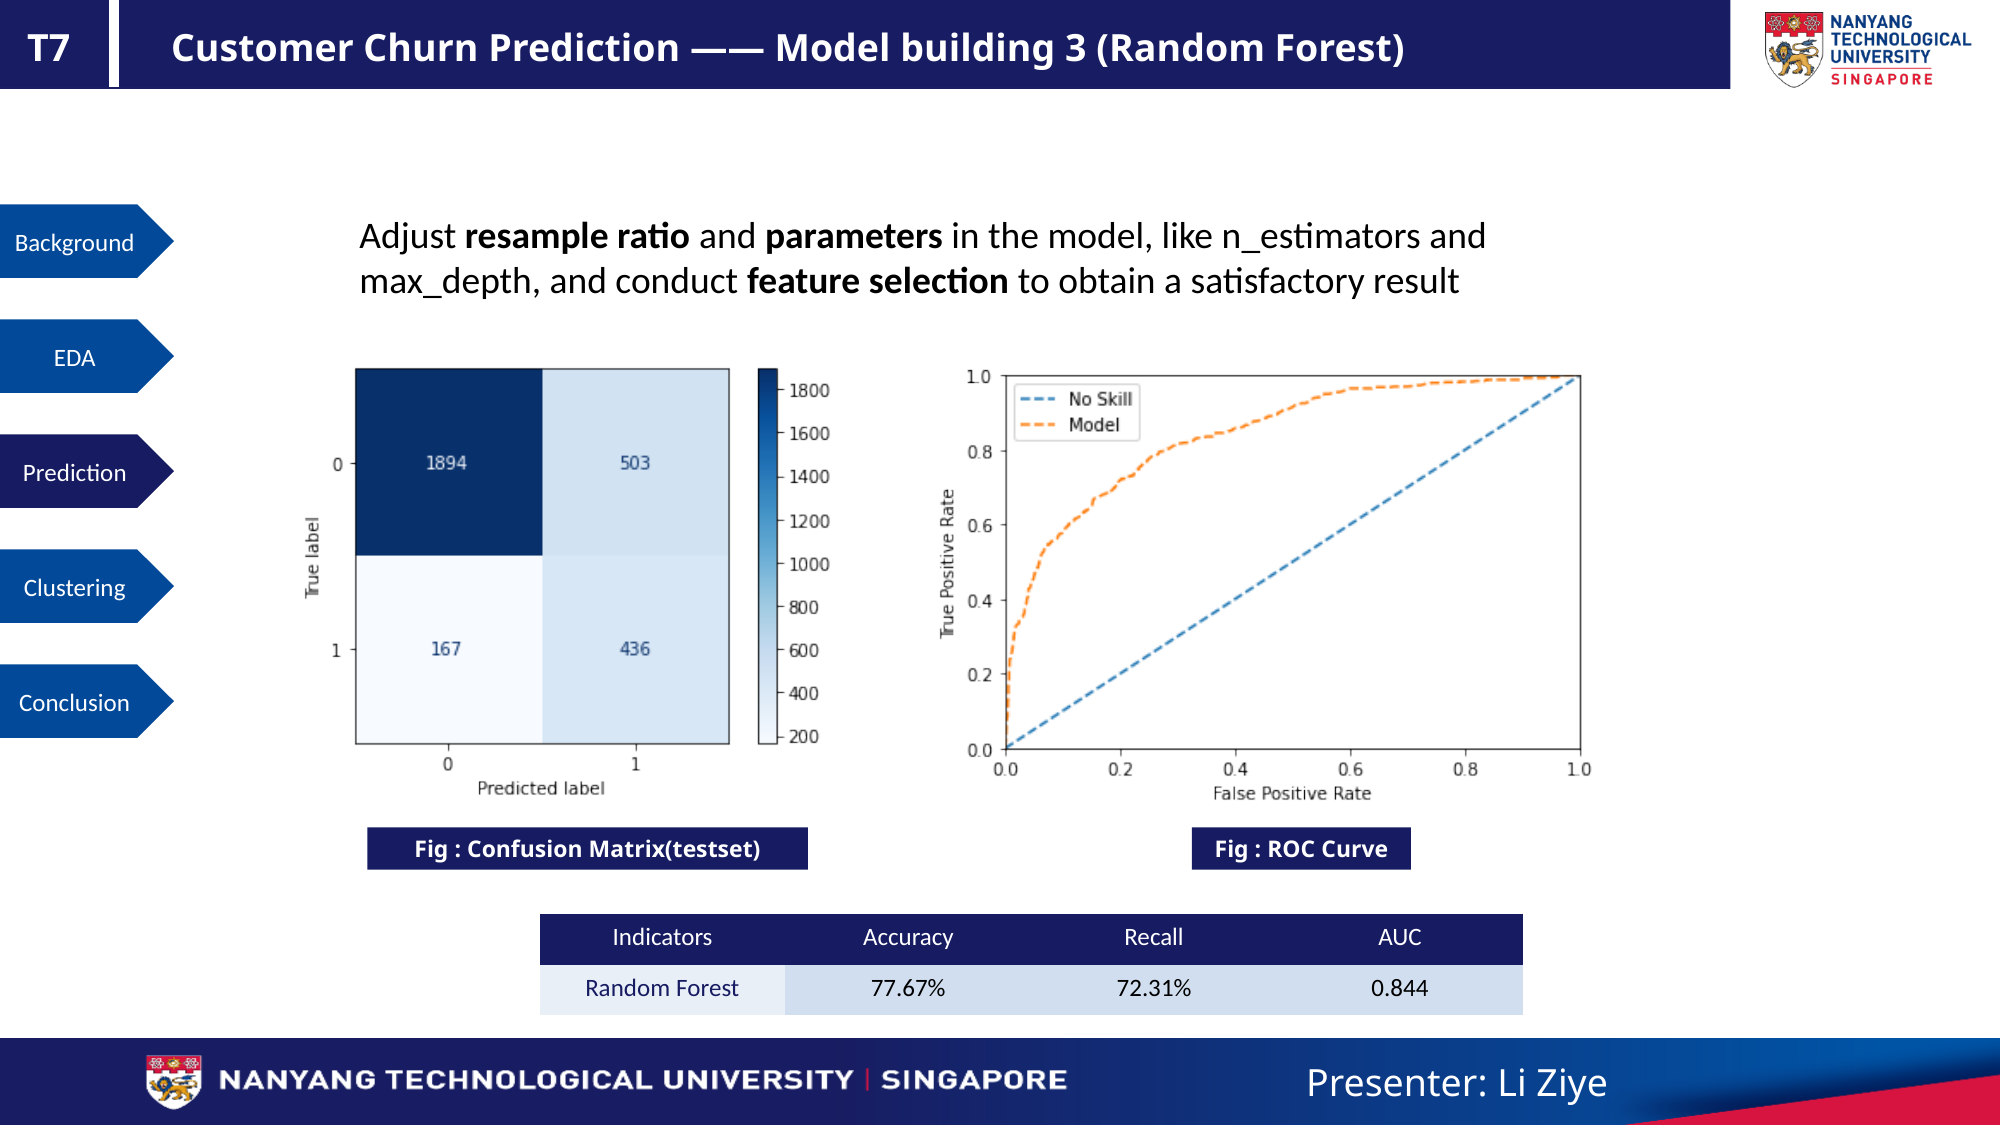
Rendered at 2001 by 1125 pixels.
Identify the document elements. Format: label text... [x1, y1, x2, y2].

table_cell Random Forest [540, 965, 785, 1015]
text_box Clustering [0, 547, 178, 626]
text_box Prediction [0, 432, 178, 511]
picture [0, 0, 1731, 89]
table_header Recall [1031, 914, 1277, 965]
picture [295, 358, 844, 809]
table_cell 72.31% [1031, 965, 1277, 1015]
text_box Fig : ROC Curve [1191, 827, 1411, 870]
table_header Indicators [540, 914, 785, 965]
text_box Background [0, 202, 178, 281]
text_box Conclusion [0, 662, 178, 741]
table_header AUC [1277, 914, 1523, 965]
text_box Adjust resample ratio and parameters in the model, like n_estimators and max_depth, and conduct feature selection to obtain a satisfactory result [344, 203, 1513, 308]
text_box EDA [0, 317, 178, 396]
table_cell 0.844 [1277, 965, 1523, 1015]
picture [0, 1037, 2000, 1125]
table_cell 77.67% [785, 965, 1031, 1015]
table_header Accuracy [785, 914, 1031, 965]
text_box Fig : Confusion Matrix(testset) [367, 827, 808, 870]
picture [1765, 12, 1977, 89]
picture [930, 358, 1606, 814]
